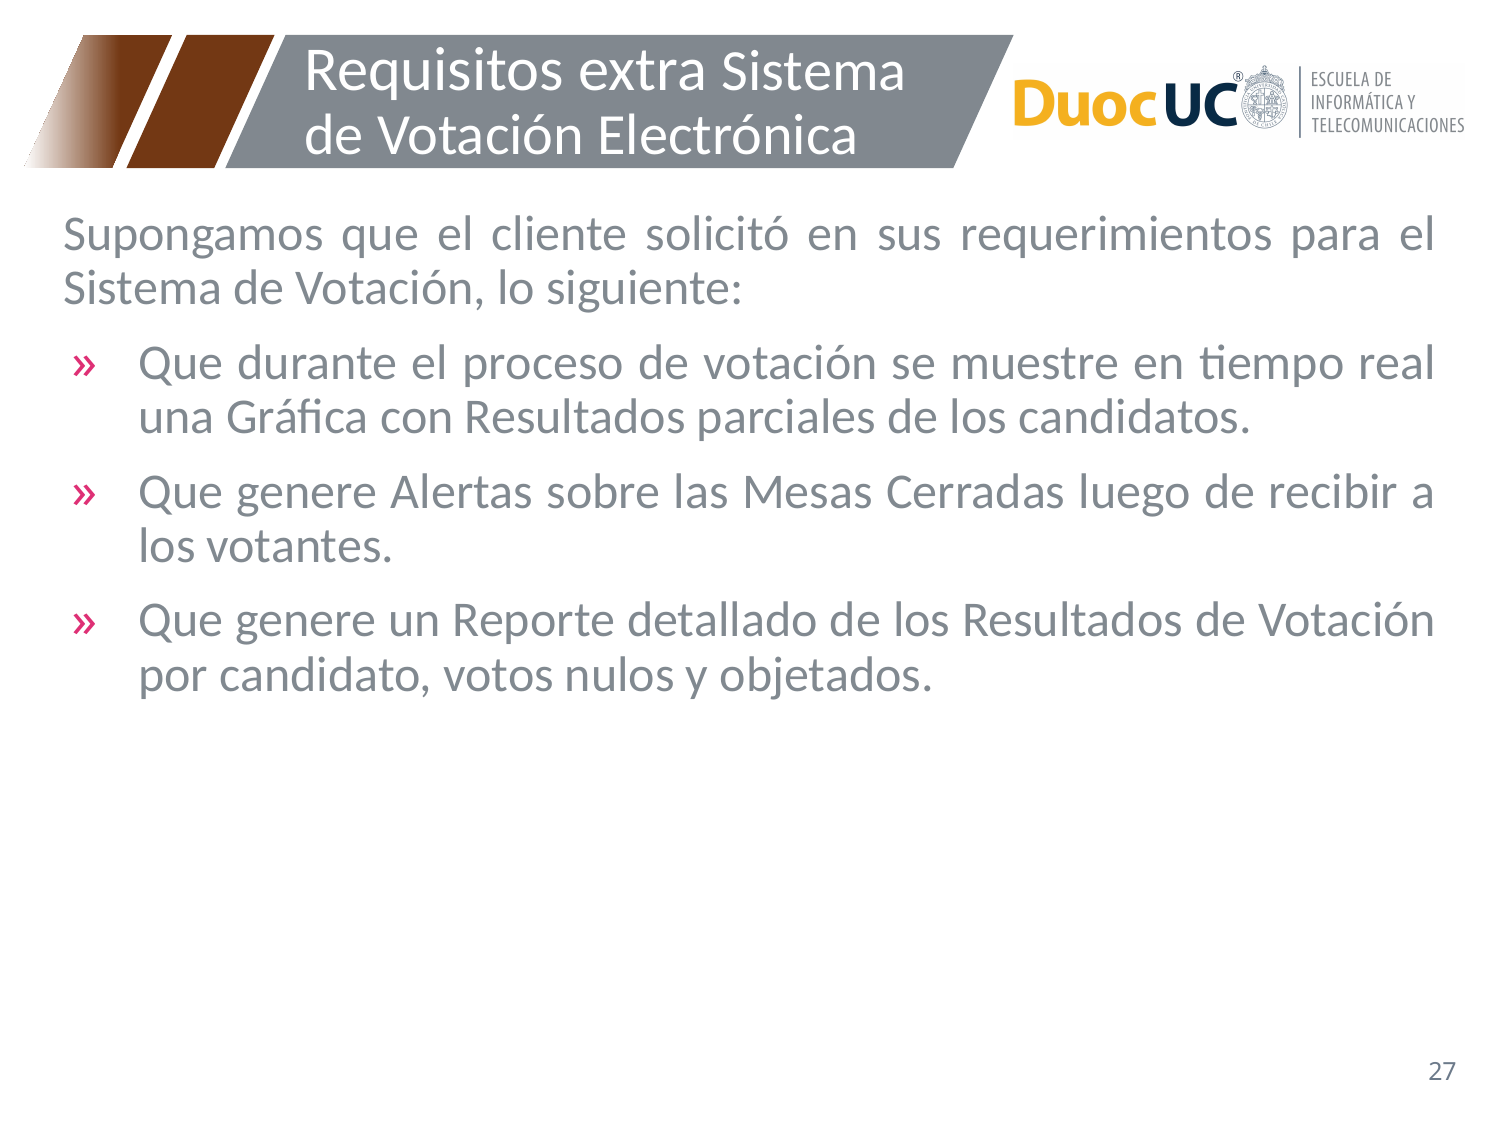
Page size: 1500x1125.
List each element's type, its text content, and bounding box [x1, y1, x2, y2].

list Supongamos que el cliente solicitó en sus requerimientos para el Sistema de Votación, lo siguiente: Que durante el proceso de votación se muestre en tiempo real una Gráfica con Resultados parciales de los candidatos. Que genere Alertas sobre las Mesas Cerradas luego de recibir a los votantes. Que genere un Reporte detallado de los Resultados de Votación por candidato, votos nulos y objetados. [48, 199, 1452, 1043]
picture [1013, 63, 1465, 140]
title Requisitos extra Sistema de Votación Electrónica [289, 34, 993, 169]
